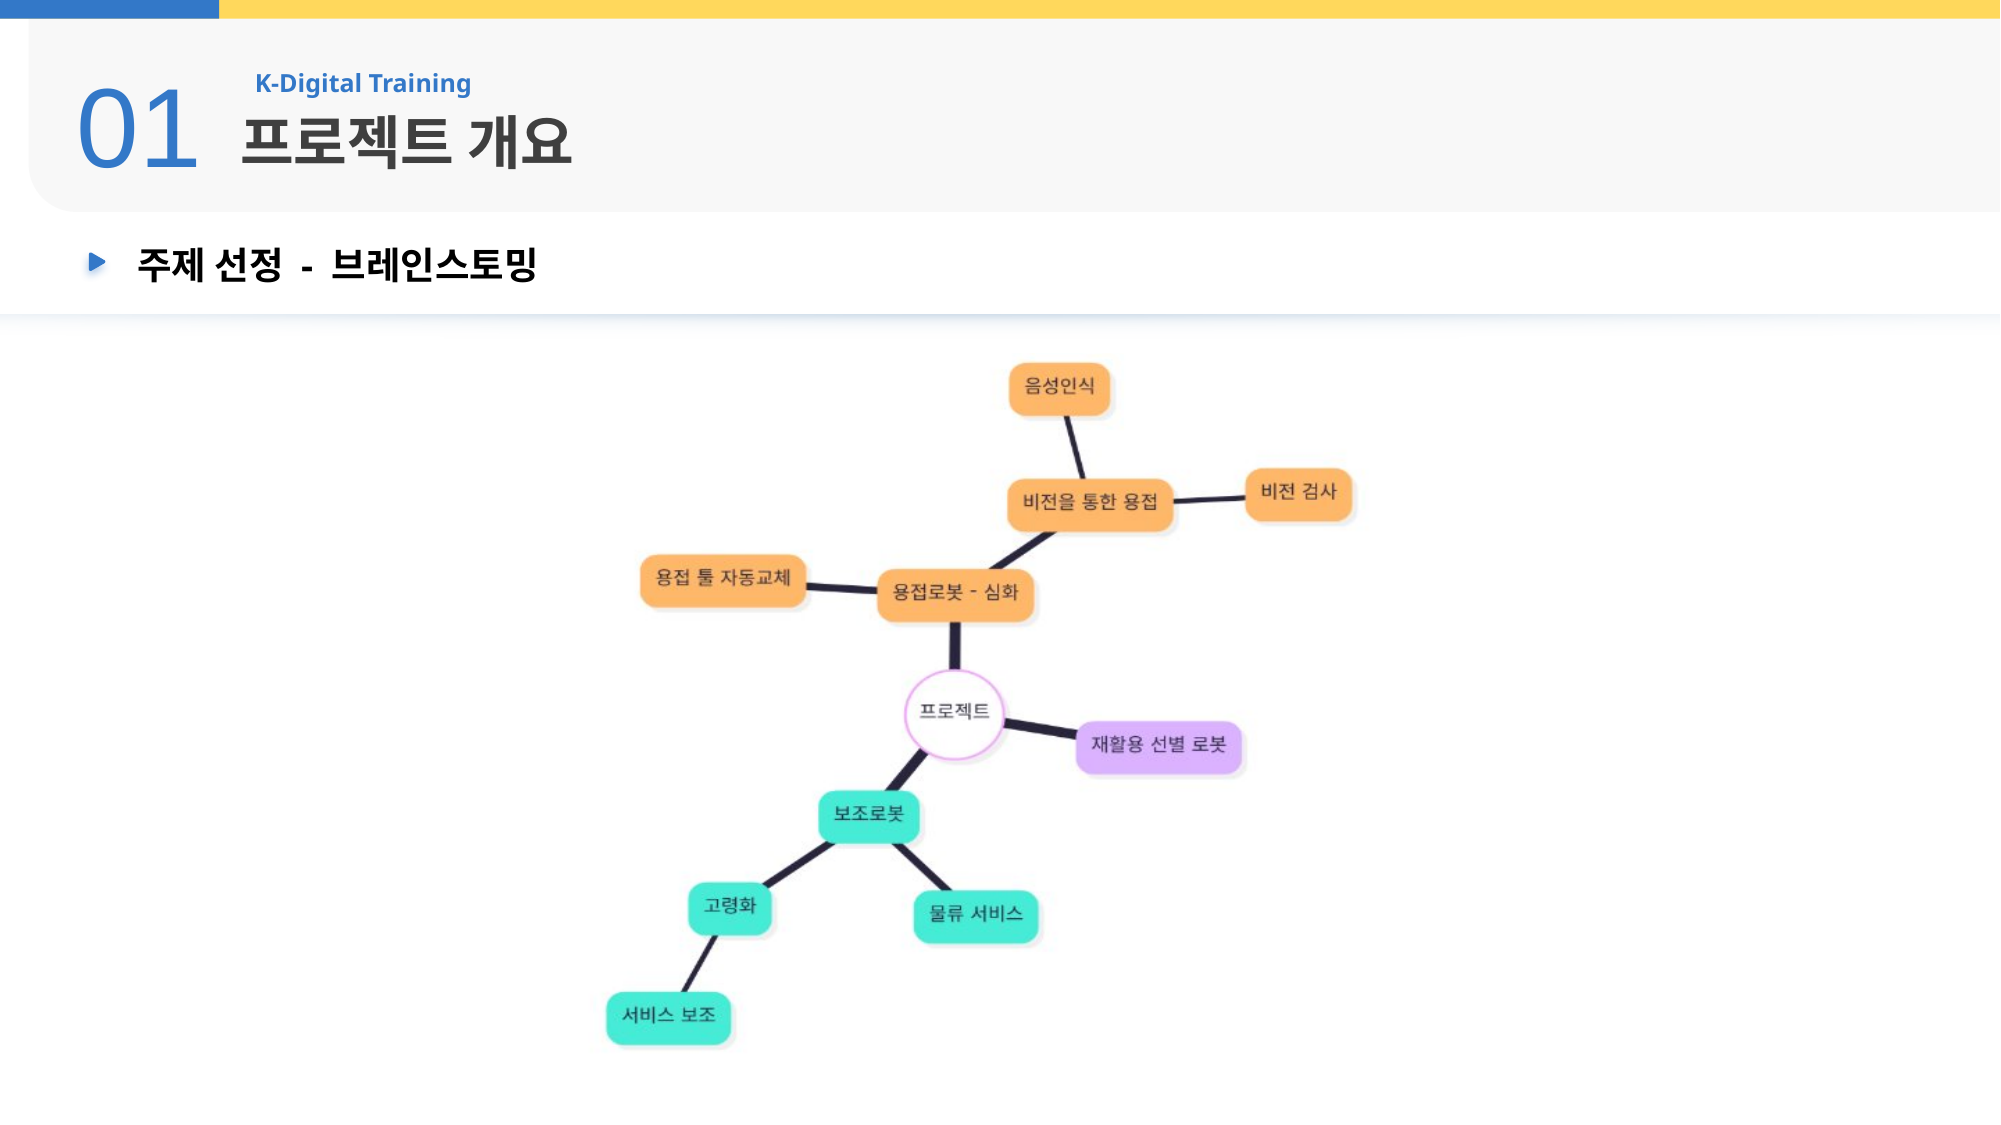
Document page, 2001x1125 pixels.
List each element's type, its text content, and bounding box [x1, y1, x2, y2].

text_box [28, 19, 2000, 212]
picture [0, 314, 2000, 1074]
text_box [88, 234, 1816, 296]
text_box 01 [61, 54, 270, 190]
text_box [220, 0, 2000, 19]
text_box 프로젝트 개요 [270, 99, 1269, 185]
text_box K-Digital Training [270, 60, 610, 99]
text_box [0, 0, 220, 19]
